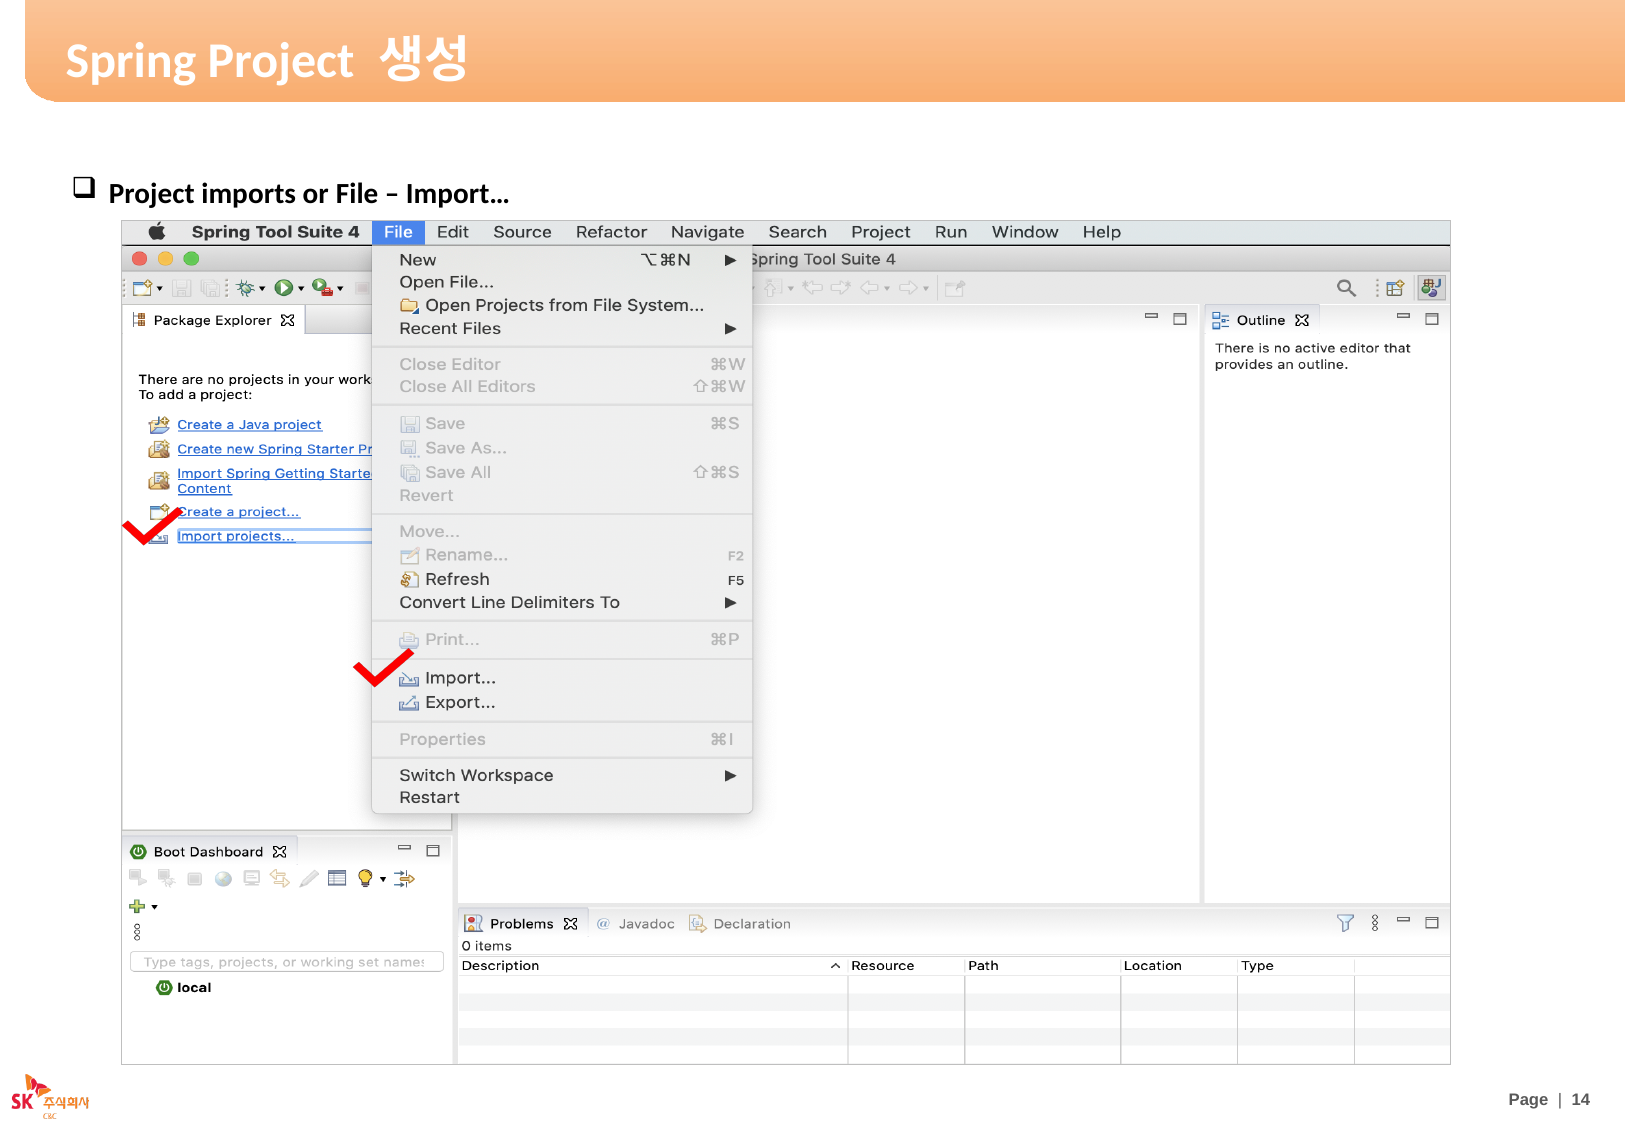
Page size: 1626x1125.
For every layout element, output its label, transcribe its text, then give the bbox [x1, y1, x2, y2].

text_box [121, 220, 1451, 1065]
list Project imports or File – Import… [56, 148, 1569, 1041]
picture [11, 1074, 89, 1119]
title Spring Project 생성 [50, 19, 1604, 96]
